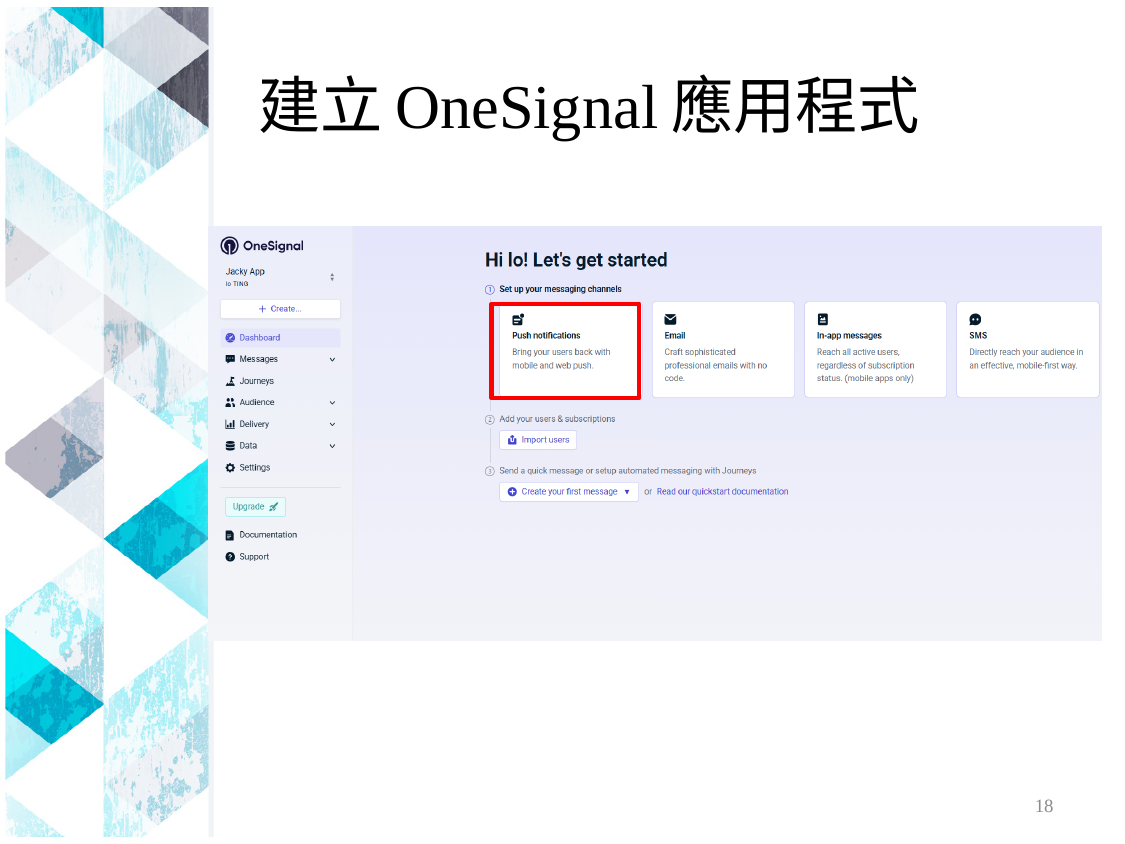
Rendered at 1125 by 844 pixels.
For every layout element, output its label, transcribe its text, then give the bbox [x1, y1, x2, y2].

slide_number 18 [806, 782, 1069, 827]
title 建立OneSignal應用程式 [243, 33, 1069, 175]
picture [0, 0, 1125, 844]
